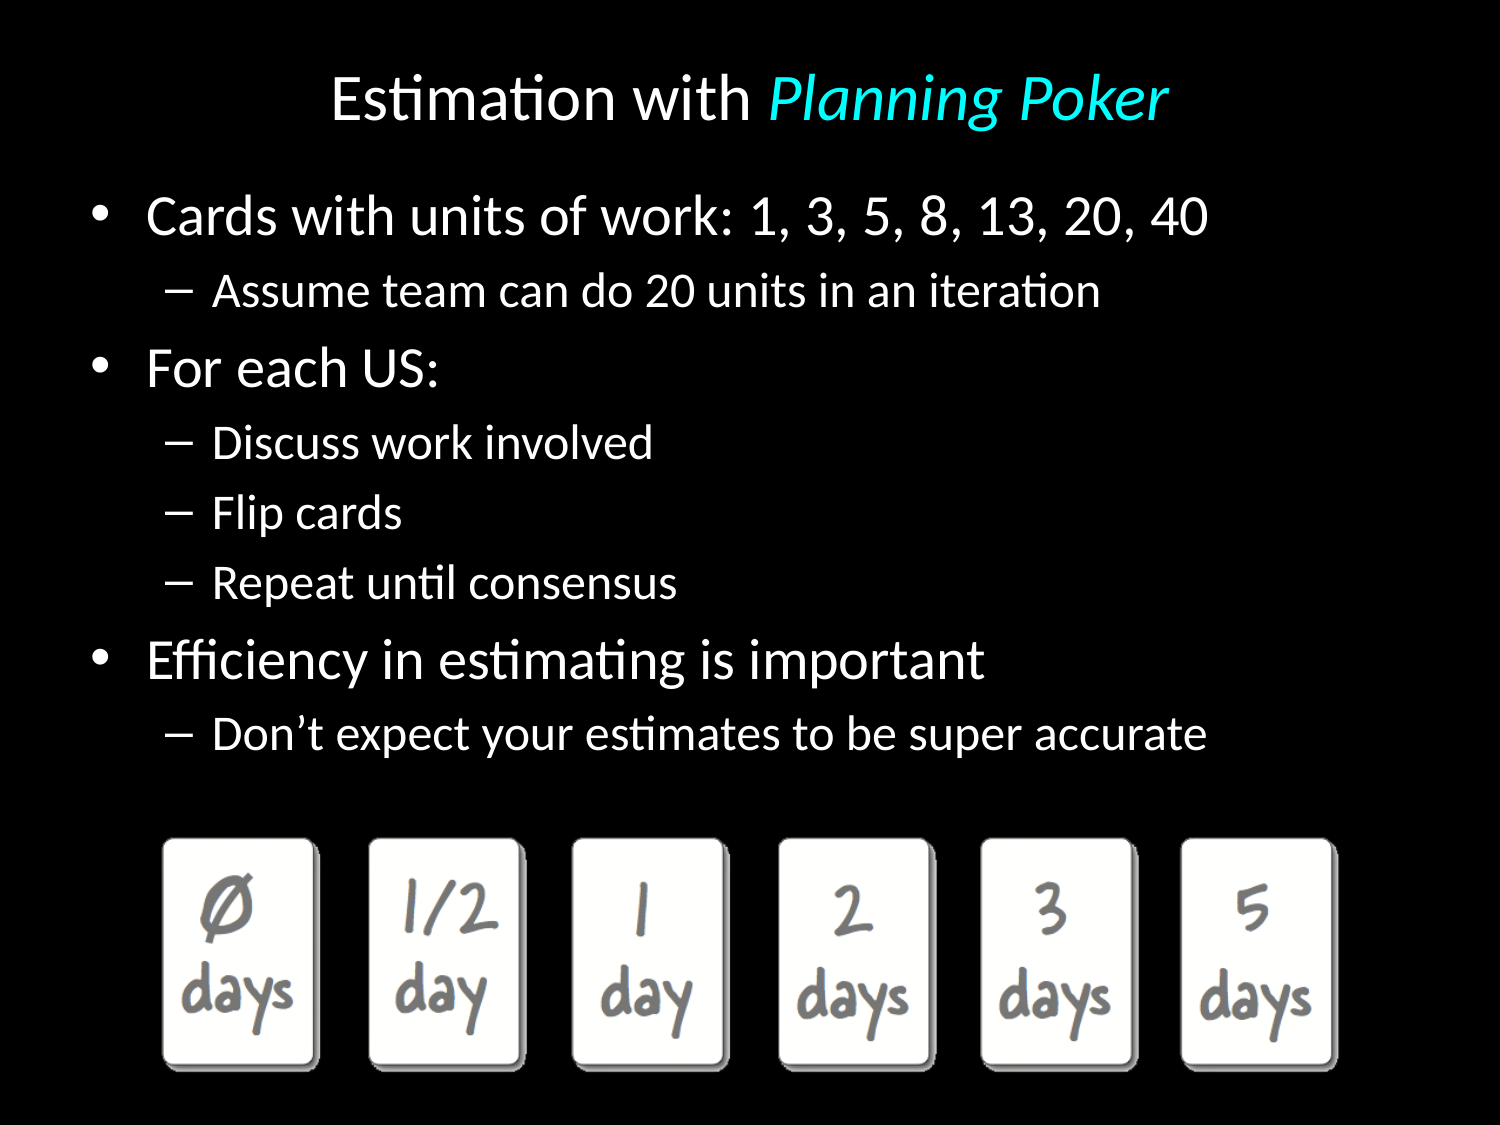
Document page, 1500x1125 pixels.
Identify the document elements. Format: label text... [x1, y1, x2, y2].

list Cards with units of work: 1, 3, 5, 8, 13, 20, 40 Assume team can do 20 units in an iteration For each US: Discuss work involved Flip cards Repeat until consensus Efficiency in estimating is important Don’t expect your estimates to be super accurate [75, 170, 1425, 913]
title Estimation with Planning Poker [75, 0, 1425, 170]
picture [150, 827, 1349, 1080]
